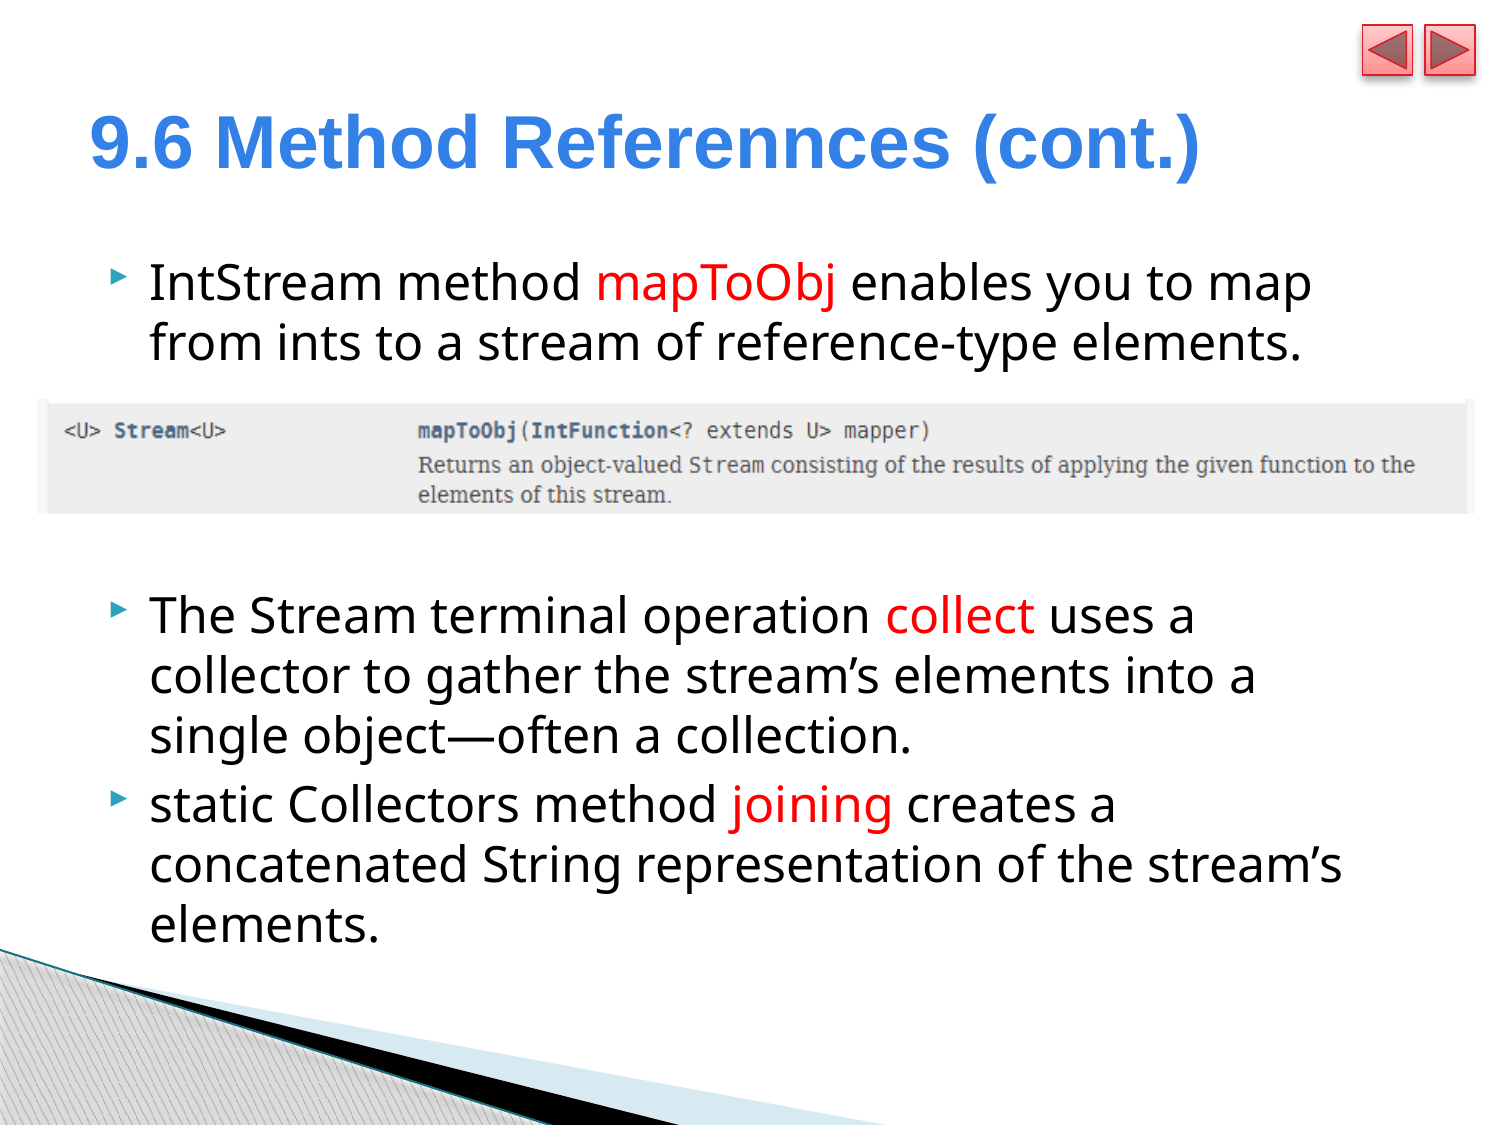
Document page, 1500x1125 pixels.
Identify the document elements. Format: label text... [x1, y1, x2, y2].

title 9.6 Method Referennces (cont.) [75, 45, 1425, 233]
list IntStream method mapToObj enables you to map from ints to a stream of reference-type elements. The Stream terminal operation collect uses a collector to gather the stream’s elements into a single object—often a collection. static Collectors method joining creates a concatenated String representation of the stream’s elements. [74, 526, 1426, 986]
list IntStream method mapToObj enables you to map from ints to a stream of reference-type elements. The Stream terminal operation collect uses a collector to gather the stream’s elements into a single object—often a collection. static Collectors method joining creates a concatenated String representation of the stream’s elements. [74, 242, 1426, 399]
picture [37, 399, 1476, 515]
